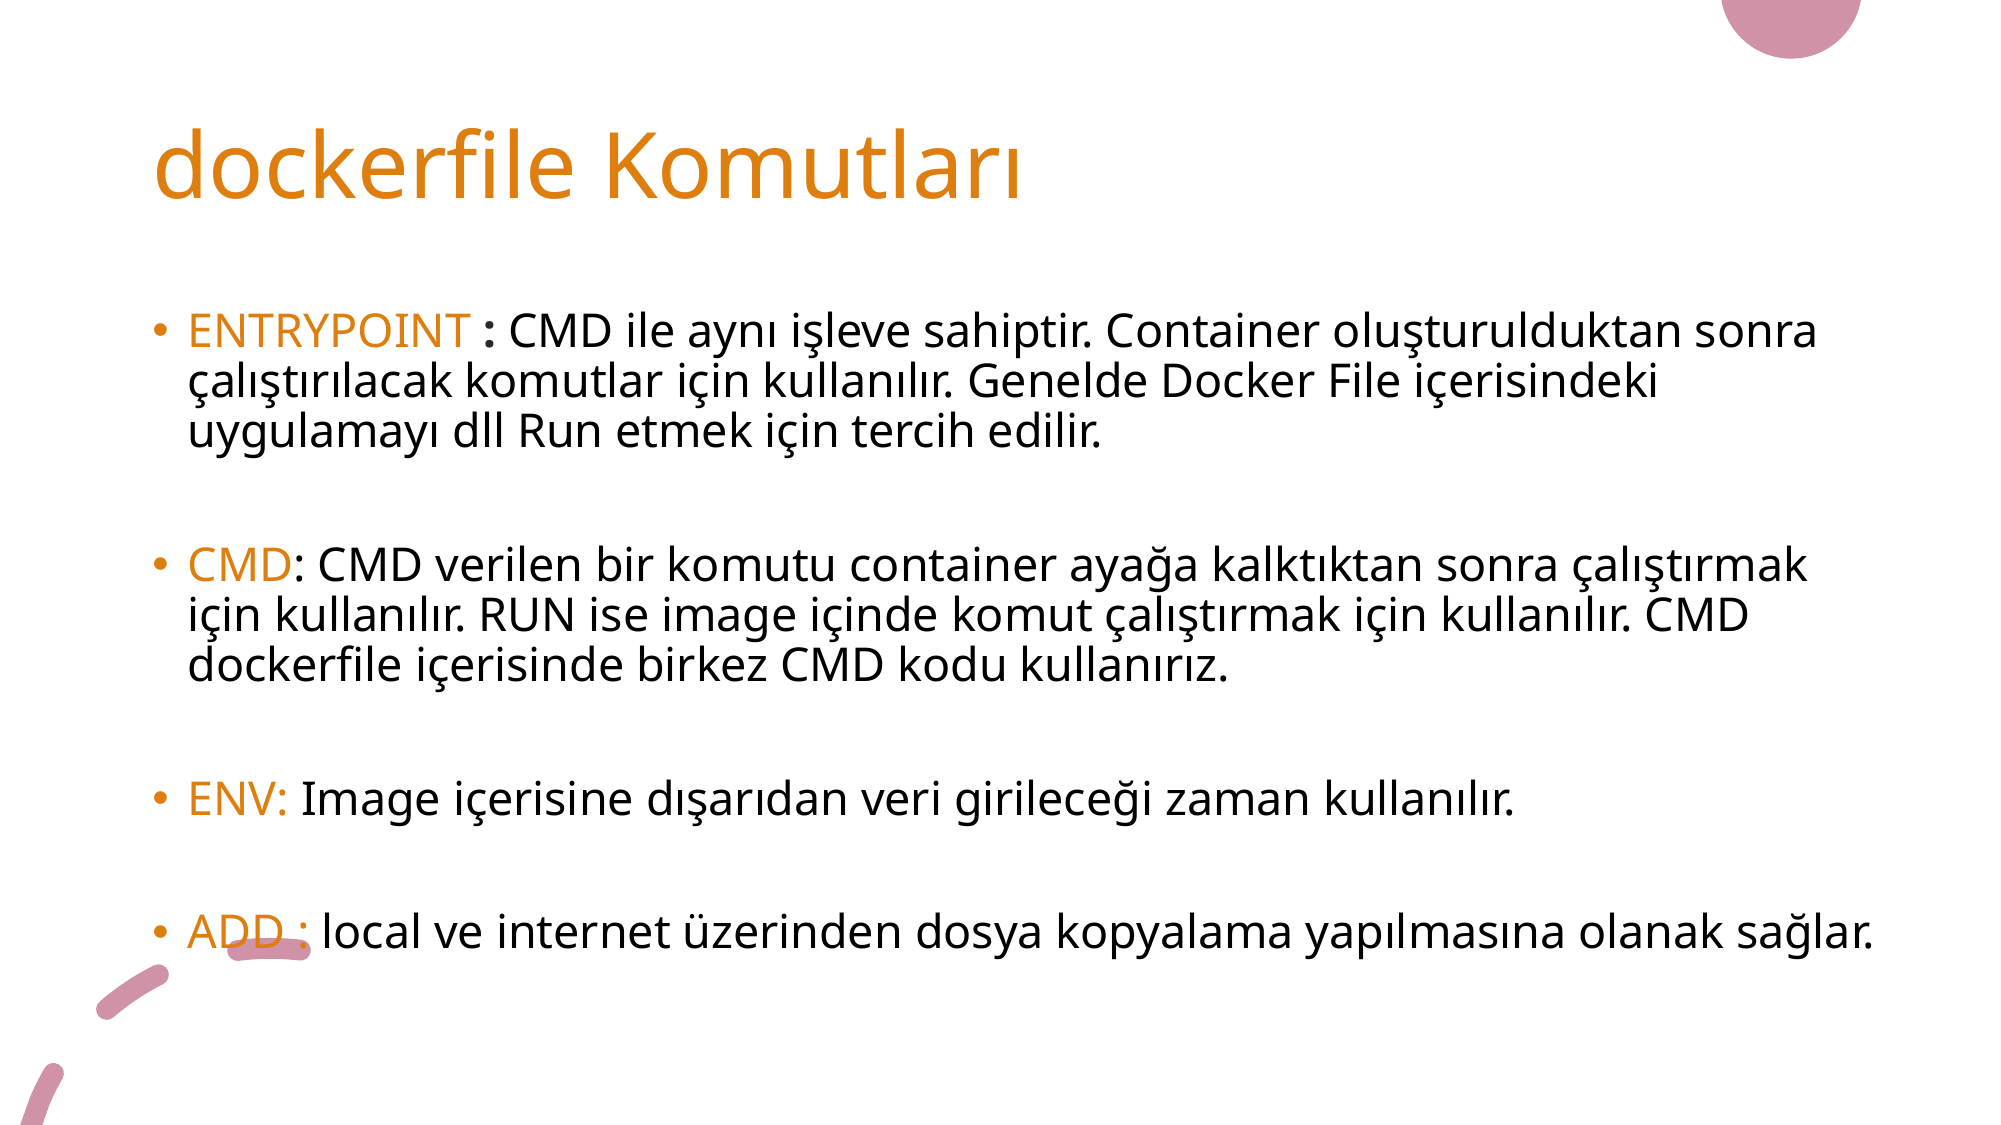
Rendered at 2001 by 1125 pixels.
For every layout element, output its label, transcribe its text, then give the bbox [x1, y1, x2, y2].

title dockerfile Komutları [137, 59, 1863, 278]
list ENTRYPOINT : CMD ile aynı işleve sahiptir. Container oluşturulduktan sonra çalıştırılacak komutlar için kullanılır. Genelde Docker File içerisindeki uygulamayı dll Run etmek için tercih edilir. CMD: CMD verilen bir komutu container ayağa kalktıktan sonra çalıştırmak için kullanılır. RUN ise image içinde komut çalıştırmak için kullanılır. CMD dockerfile içerisinde birkez CMD kodu kullanırız. ENV: Image içerisine dışarıdan veri girileceği zaman kullanılır. ADD : local ve internet üzerinden dosya kopyalama yapılmasına olanak sağlar. [137, 299, 1901, 1001]
